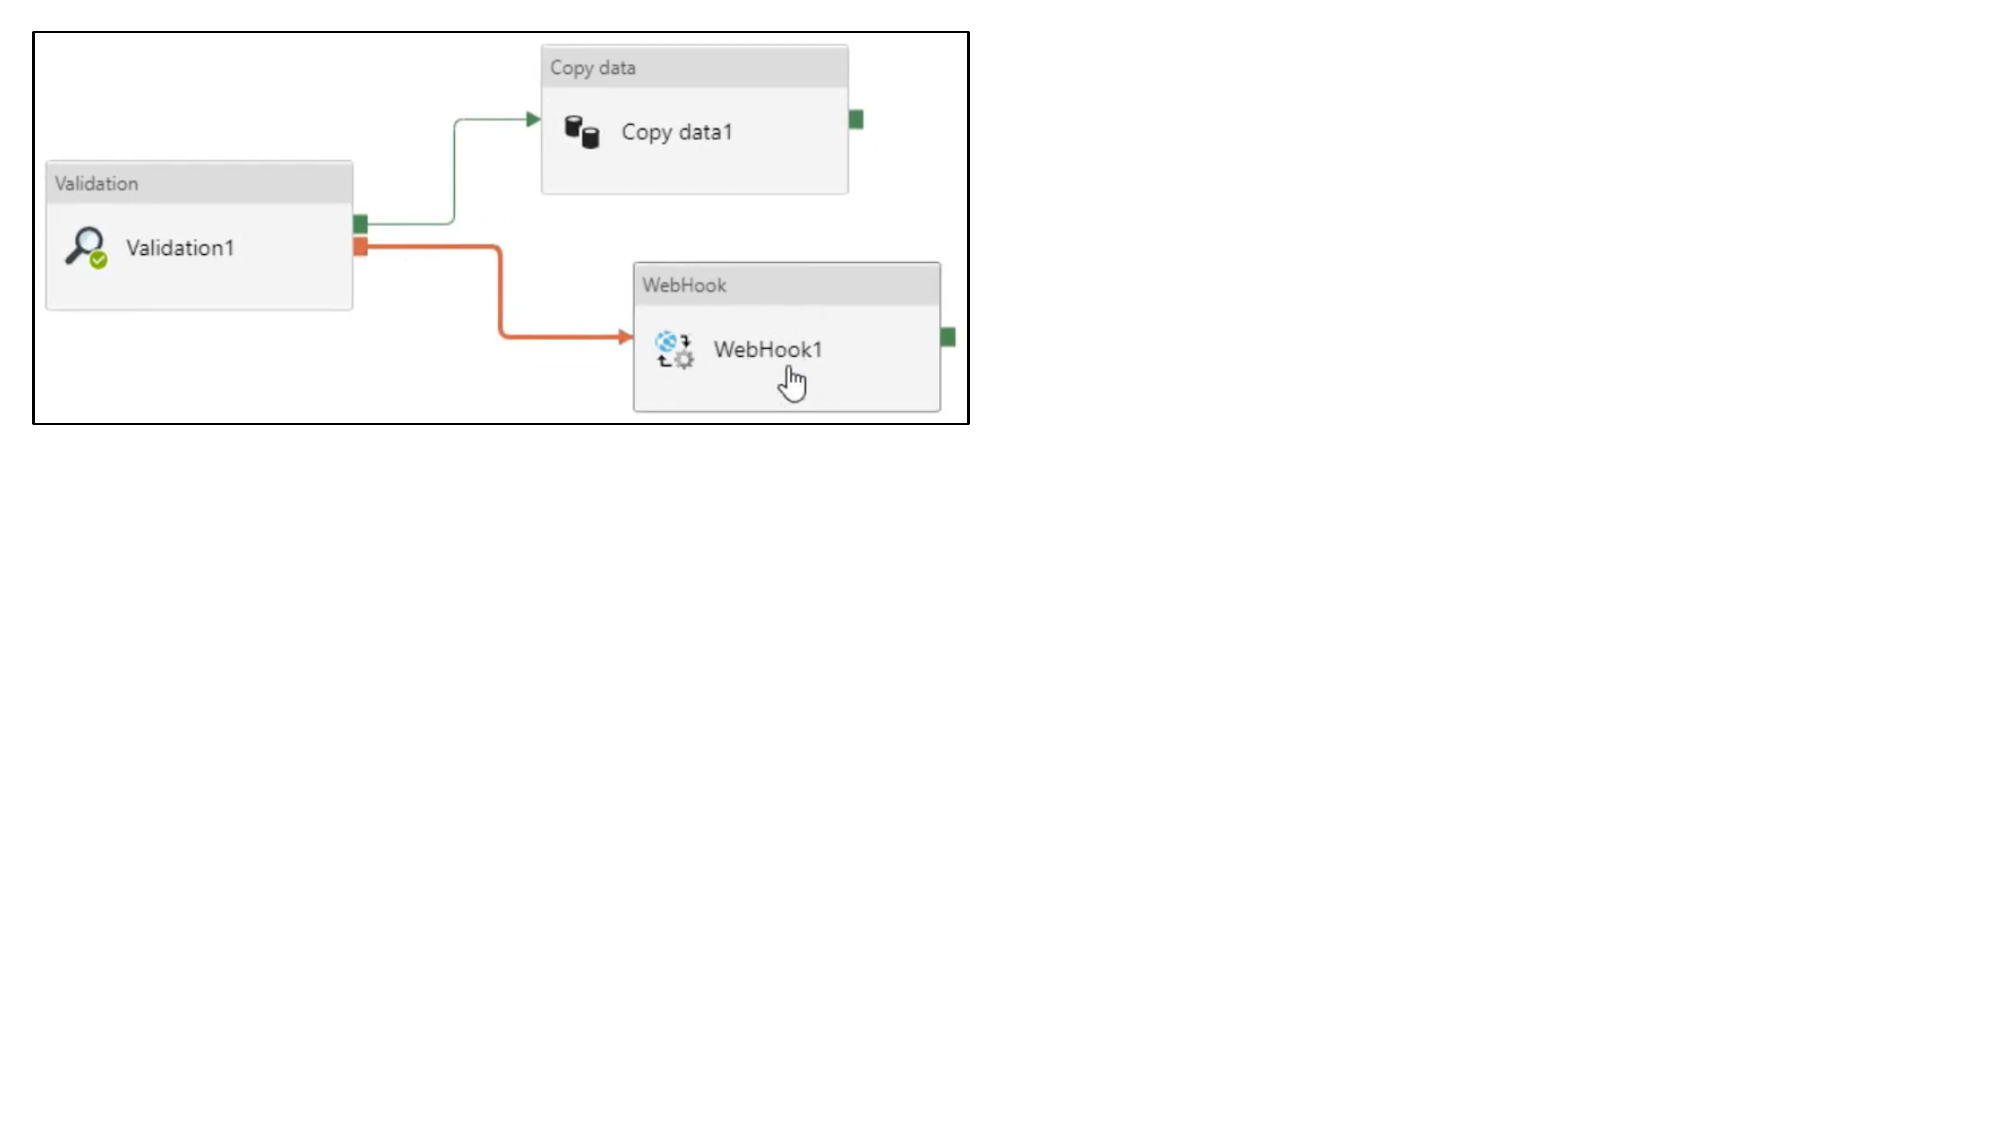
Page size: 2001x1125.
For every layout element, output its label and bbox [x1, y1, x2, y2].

picture [34, 33, 967, 423]
